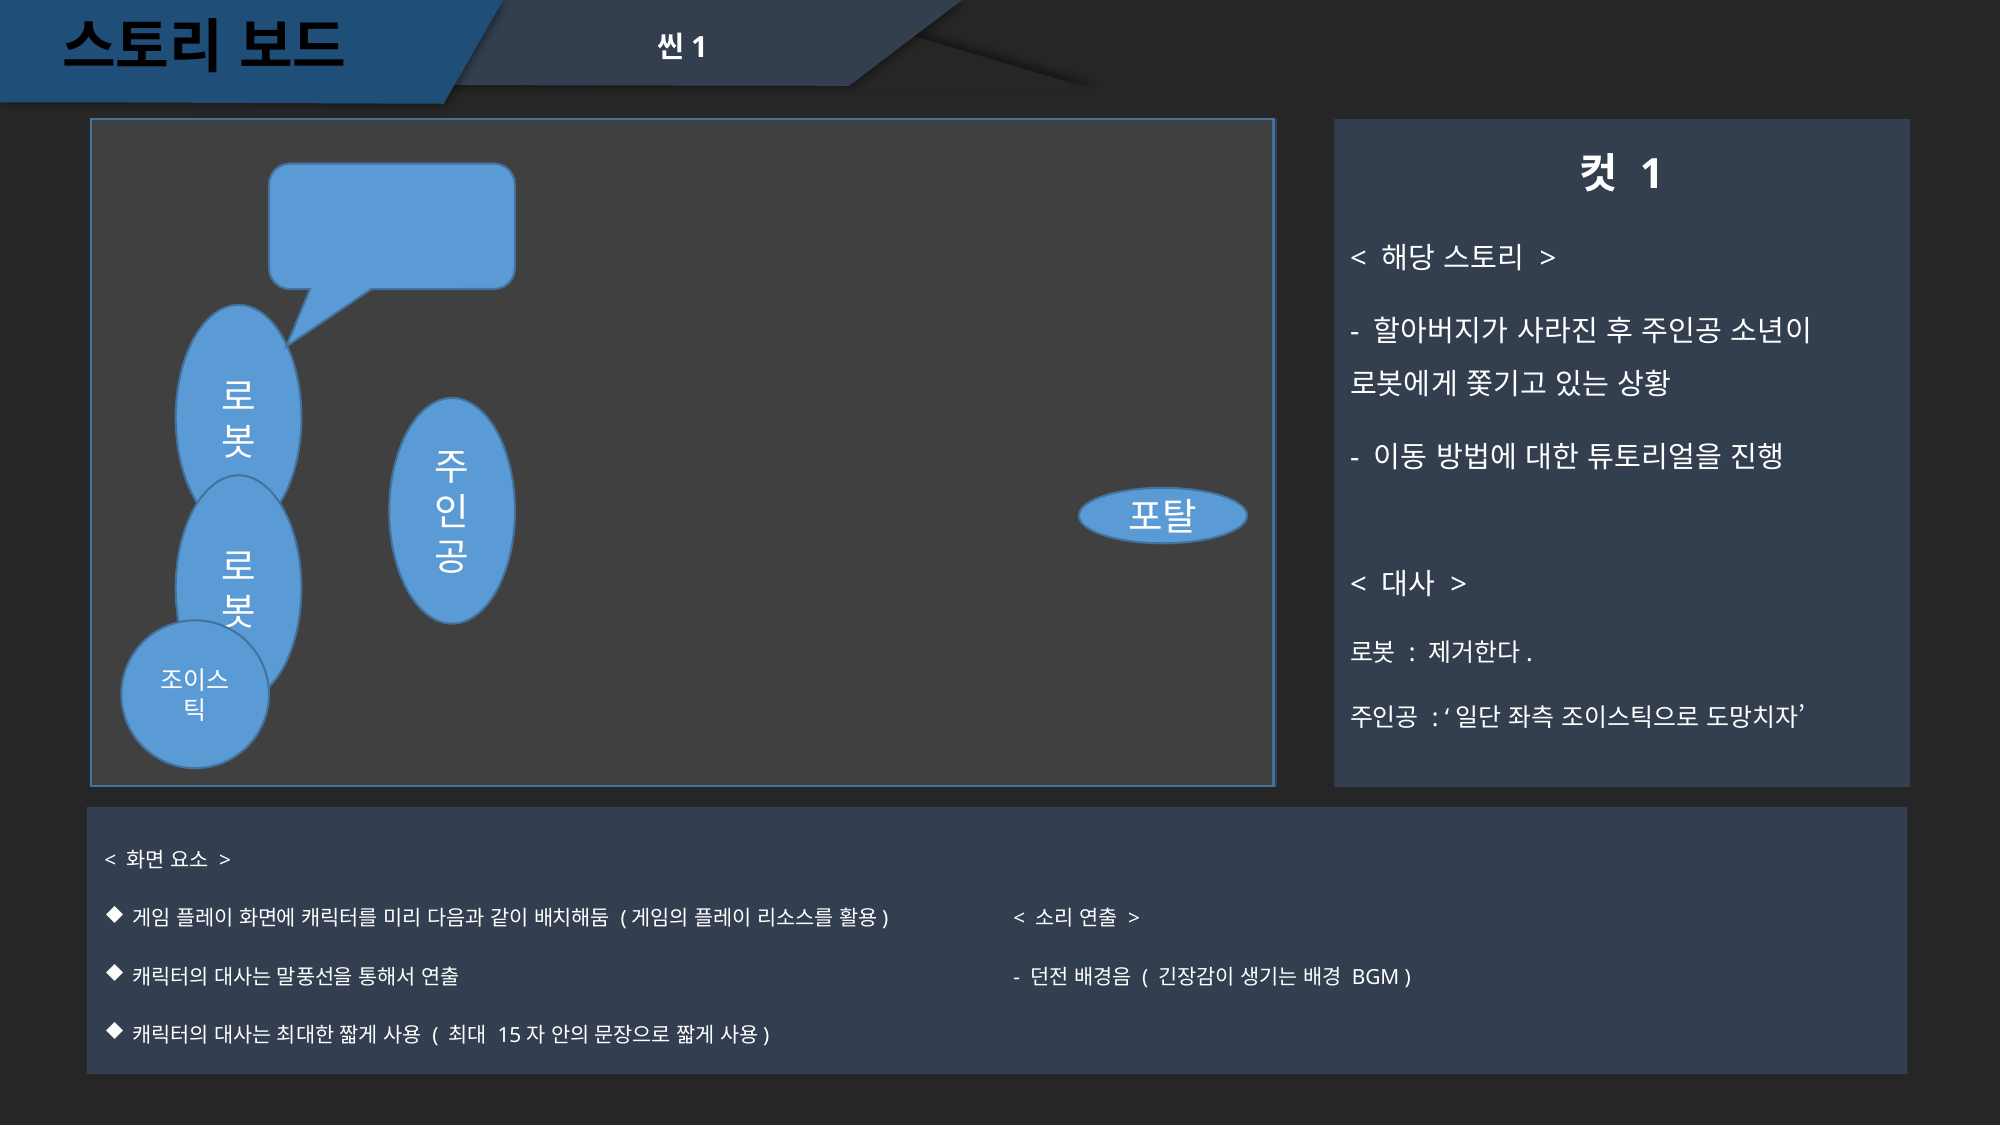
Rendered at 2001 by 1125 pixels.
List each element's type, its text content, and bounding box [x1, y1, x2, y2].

list 스토리 보드 [4, 9, 404, 88]
list < 소리 연출 > - 던전 배경음 ( 긴장감이 생기는 배경 BGM ) [998, 807, 1908, 1074]
list 씬1 [607, 24, 758, 73]
list 컷 1 [1334, 118, 1909, 201]
list < 해당 스토리 > - 할아버지가 사라진 후 주인공 소년이 로봇에게 쫓기고 있는 상황 - 이동 방법에 대한 튜토리얼을 진행 [1335, 201, 1911, 494]
picture [91, 118, 1274, 787]
list < 대사 > 로봇 : 제거한다. 주인공 : ‘일단 좌측 조이스틱으로 도망치자’ [1335, 493, 1913, 786]
list < 화면 요소 > 게임 플레이 화면에 캐릭터를 미리 다음과 같이 배치해둠 (게임의 플레이 리소스를 활용) 캐릭터의 대사는 말풍선을 통해서 연출 캐릭터의 대사는 최대한 짧게 사용 ( 최대 15자 안의 문장으로 짧게 사용) [89, 806, 999, 1074]
